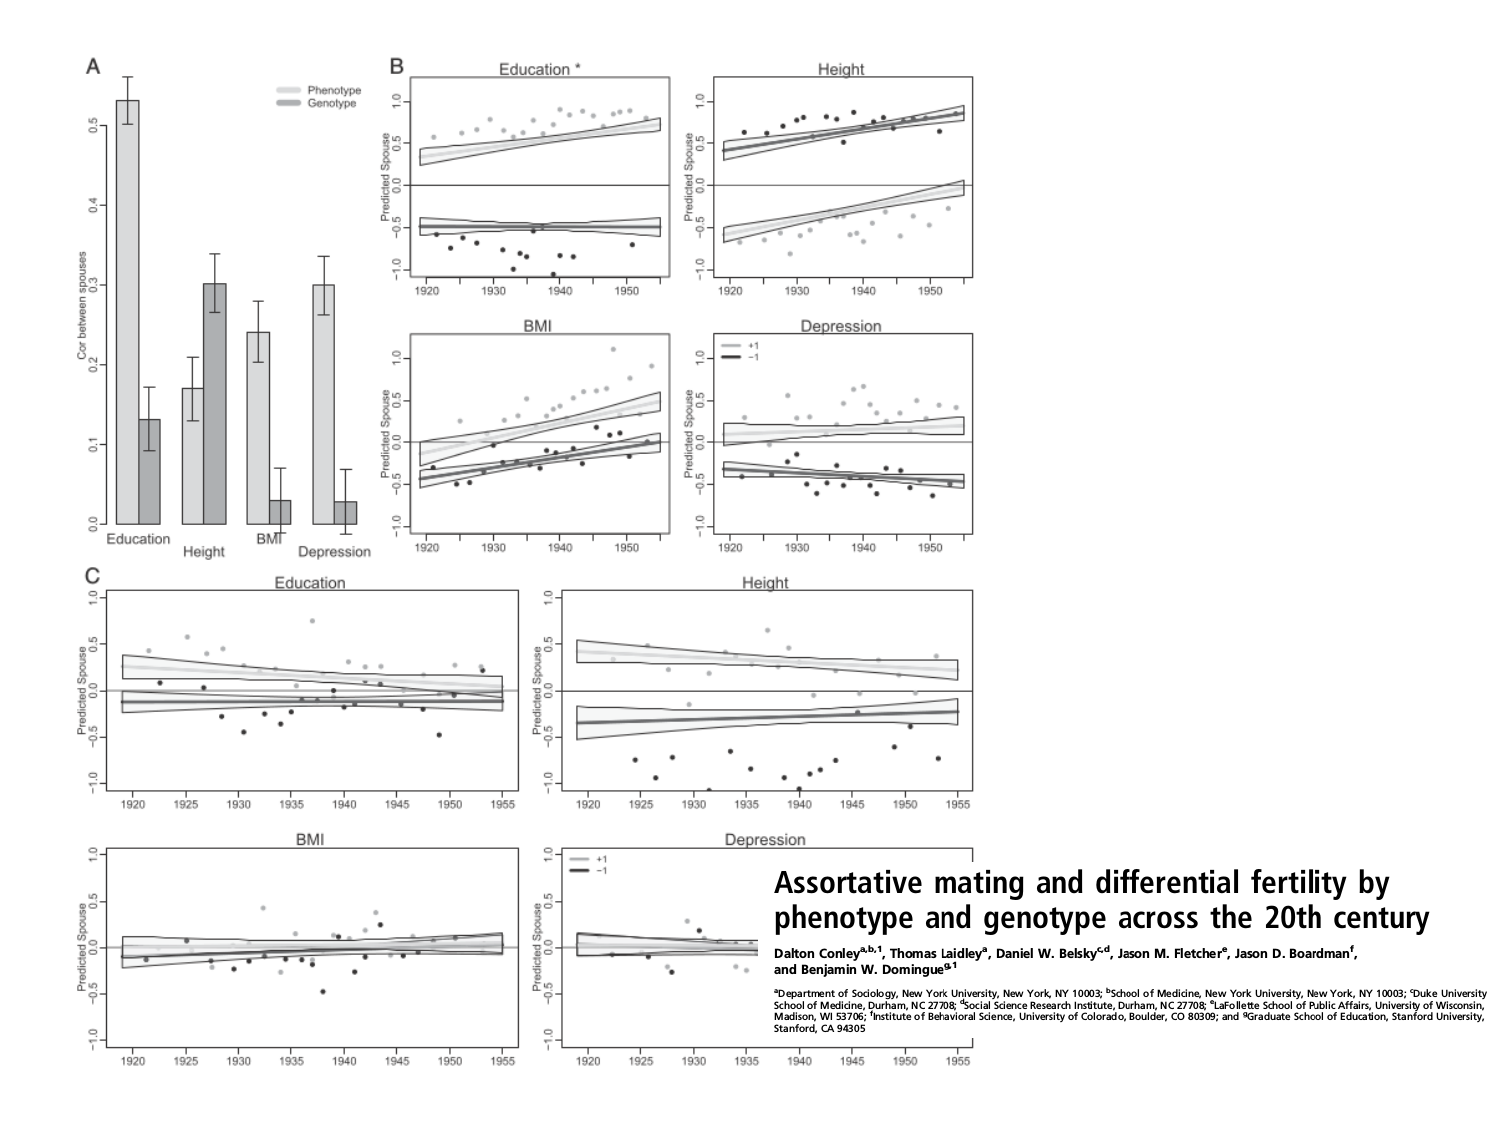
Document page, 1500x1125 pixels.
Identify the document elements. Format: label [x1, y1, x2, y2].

picture [49, 49, 1500, 1077]
